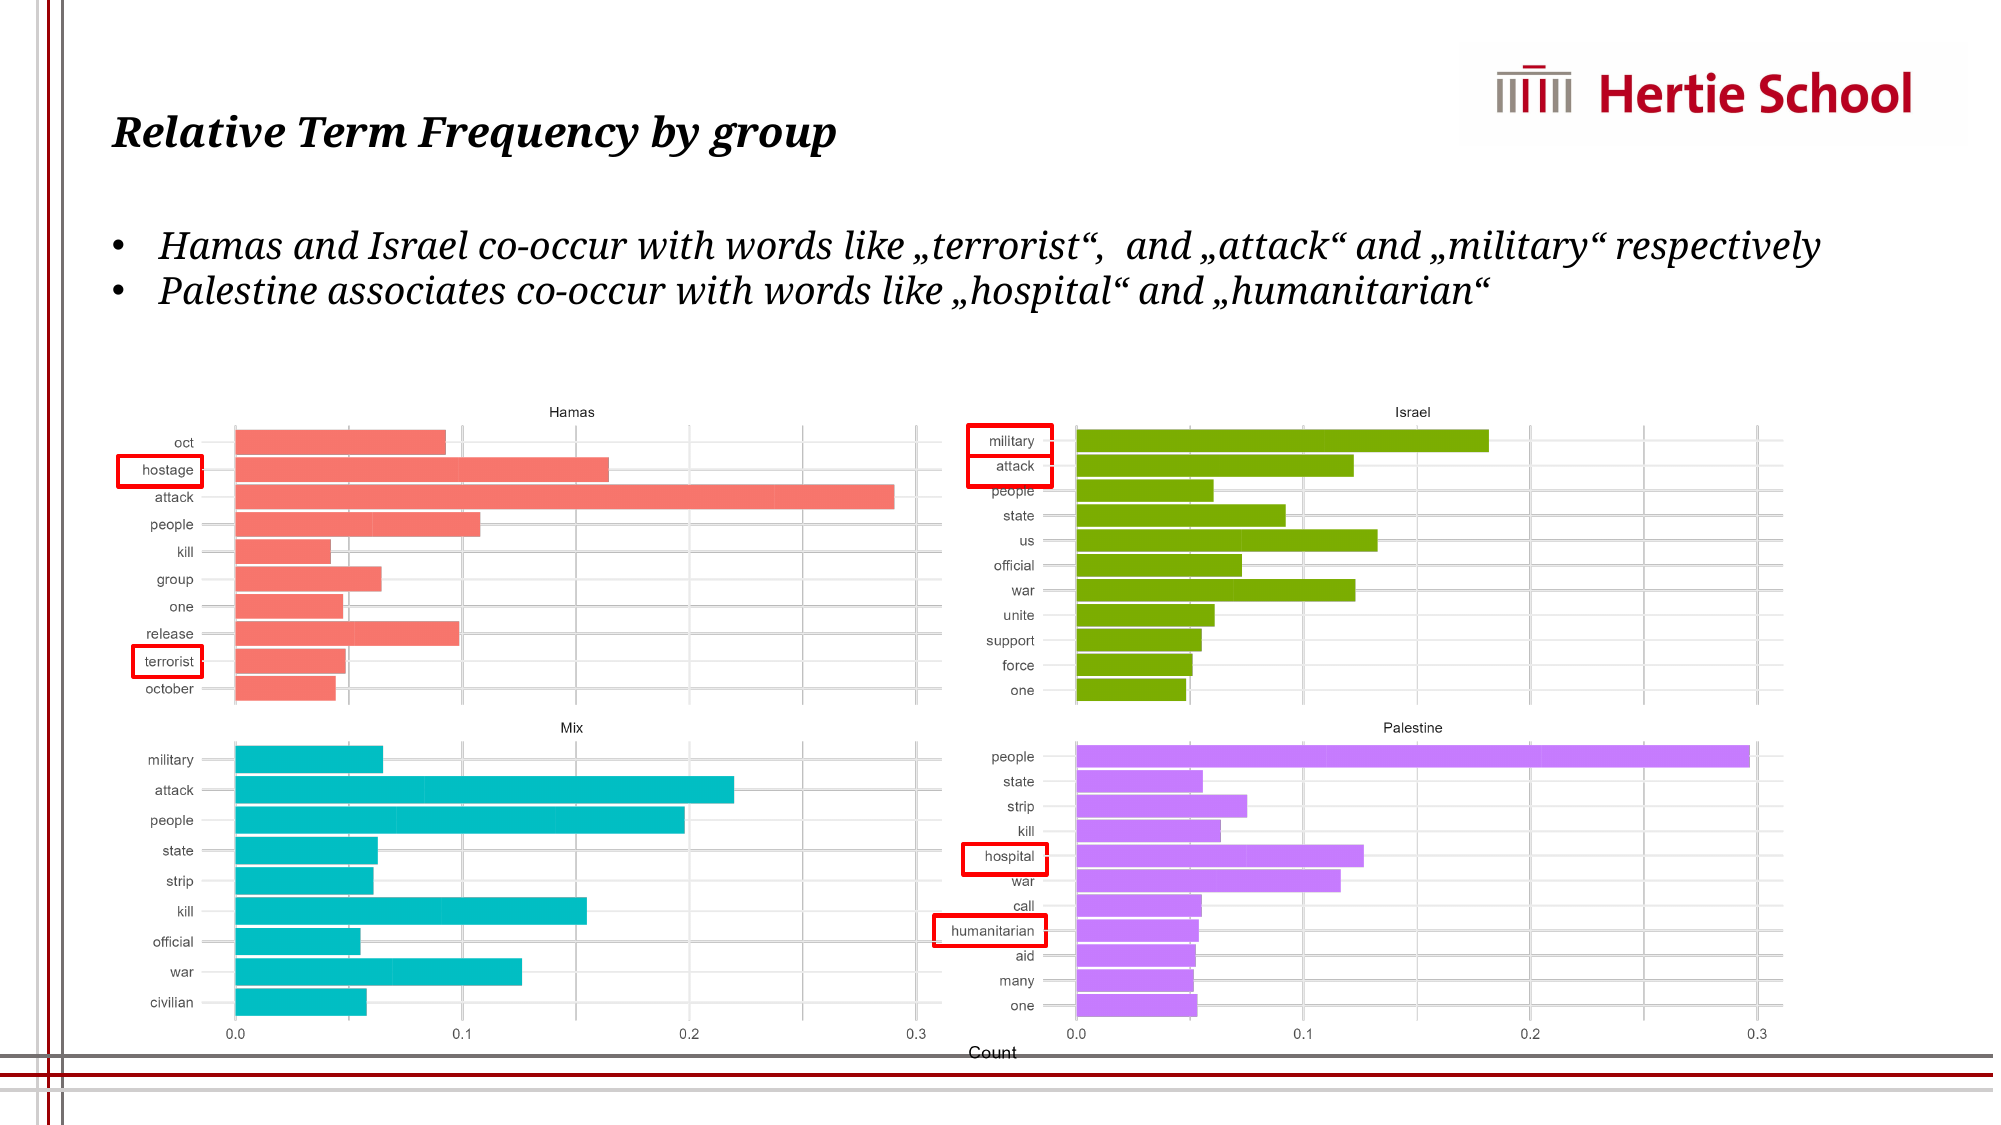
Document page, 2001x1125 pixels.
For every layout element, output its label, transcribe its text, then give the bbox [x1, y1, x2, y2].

text_box Relative Term Frequency by group [97, 60, 1666, 207]
picture [1459, 42, 1968, 146]
text_box Explanation Slides [160, 109, 1729, 214]
text_box [116, 454, 127, 489]
picture [133, 393, 1792, 1071]
text_box Hamas and Israel co-occur with words like „terrorist“, and „attack“ and „military“ respectively Palestine associates co-occur with words like „hospital“ and „humanitarian“ [76, 214, 1862, 332]
